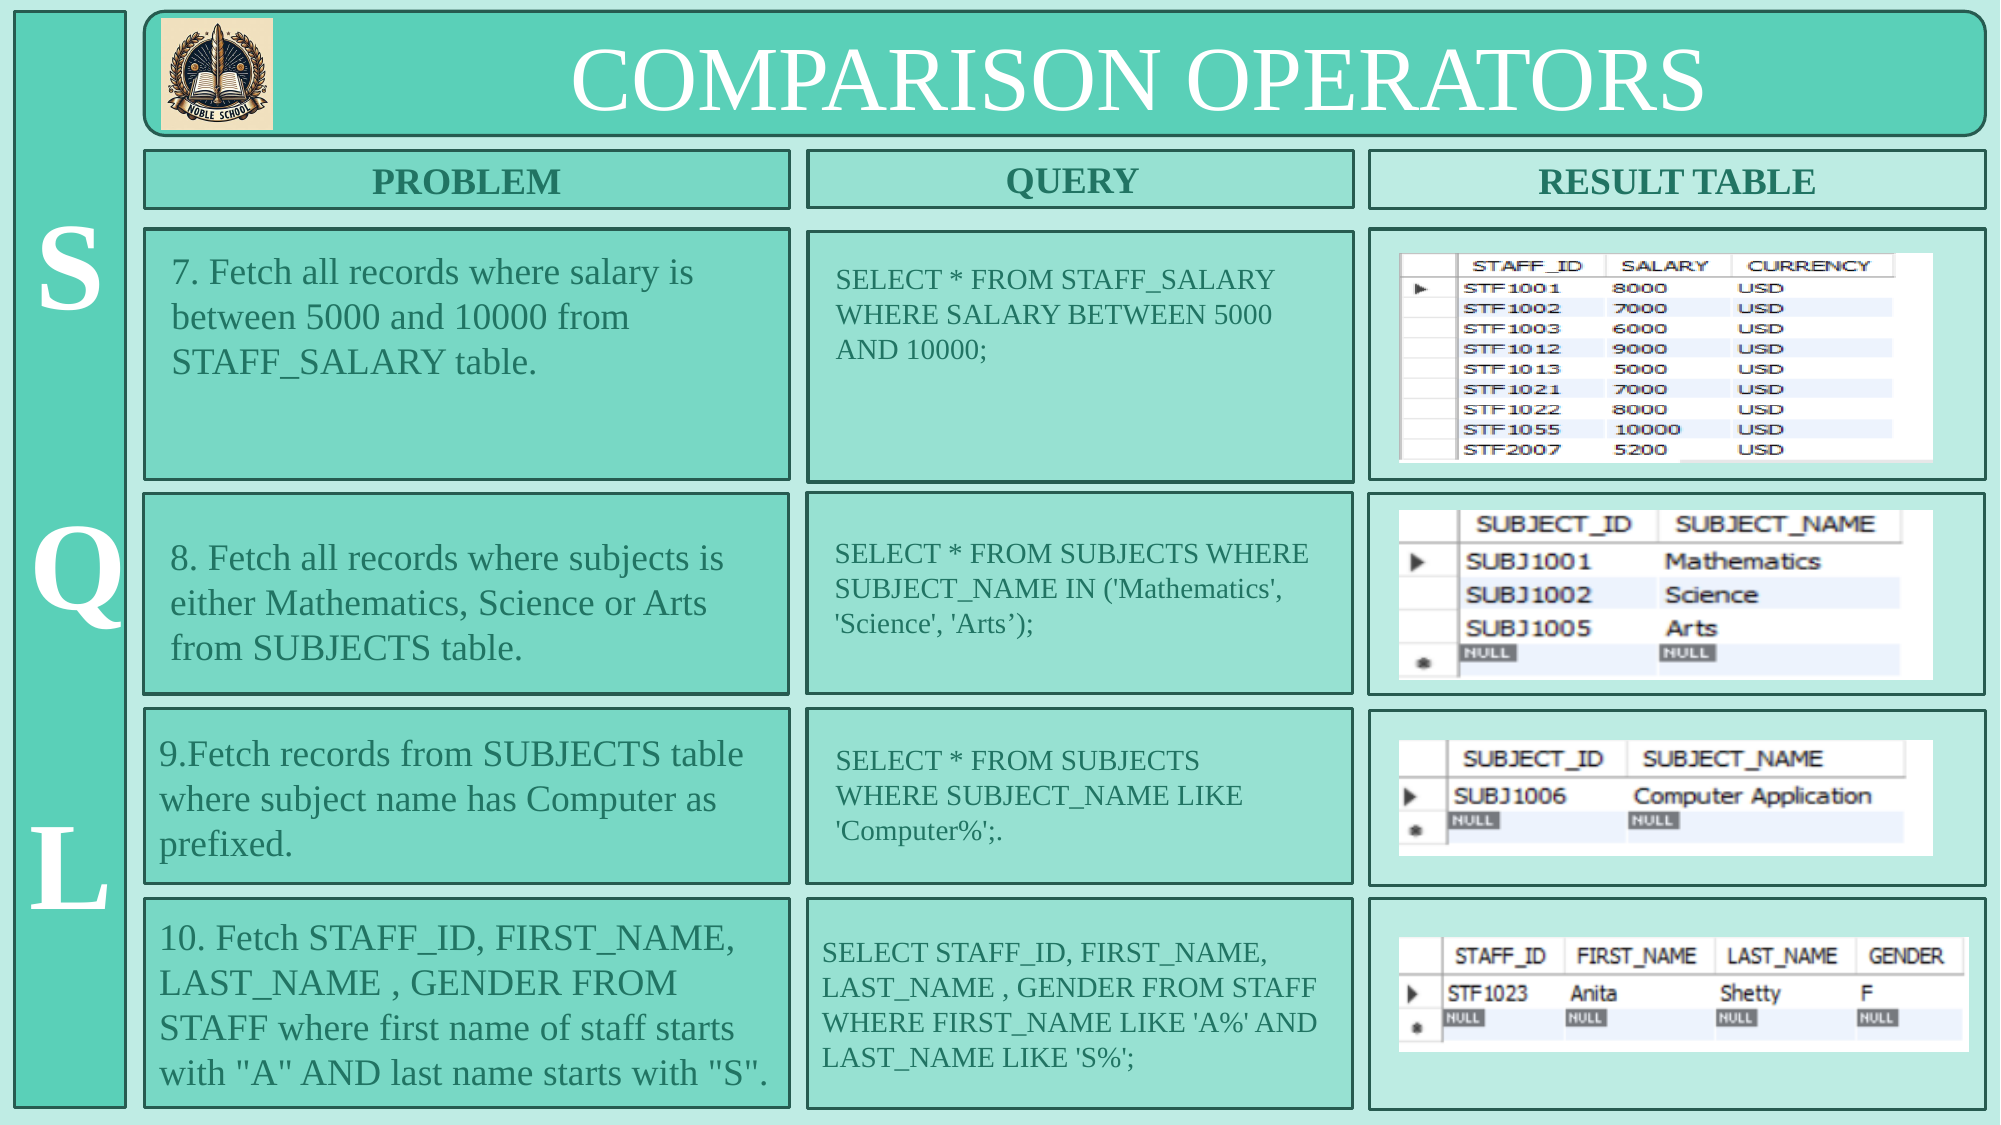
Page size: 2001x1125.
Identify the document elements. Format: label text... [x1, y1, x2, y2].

text_box SELECT * FROM SUBJECTS WHERE SUBJECT_NAME LIKE 'Computer%';. [820, 734, 1312, 854]
text_box [1367, 492, 1986, 696]
text_box [806, 230, 1355, 484]
text_box SELECT STAFF_ID, FIRST_NAME, LAST_NAME , GENDER FROM STAFF WHERE FIRST_NAME LIKE 'A%' AND LAST_NAME LIKE 'S%'; [806, 897, 1354, 1110]
picture [161, 17, 273, 130]
text_box PROBLEM [143, 149, 791, 210]
text_box 10. Fetch STAFF_ID, FIRST_NAME, LAST_NAME , GENDER FROM STAFF where first name of staff starts with "A" AND last name starts with "S". [143, 897, 791, 1109]
text_box SELECT * FROM STAFF_SALARY WHERE SALARY BETWEEN 5000 AND 10000; [820, 253, 1353, 373]
text_box RESULT TABLE [1368, 149, 1987, 210]
text_box QUERY [806, 149, 1355, 209]
text_box [1368, 709, 1987, 887]
text_box [1368, 227, 1987, 481]
text_box 7. Fetch all records where salary is between 5000 and 10000 from STAFF_SALARY table. [156, 239, 778, 390]
text_box [1368, 897, 1987, 1111]
text_box [142, 492, 790, 696]
picture [1398, 739, 1933, 856]
picture [1398, 510, 1933, 680]
picture [1398, 253, 1933, 463]
text_box [143, 227, 791, 481]
text_box [805, 491, 1354, 695]
text_box COMPARISON OPERATORS [142, 9, 1987, 138]
text_box 9.Fetch records from SUBJECTS table where subject name has Computer as prefixed. [143, 707, 791, 885]
text_box S Q L [13, 10, 127, 1109]
text_box SELECT * FROM SUBJECTS WHERE SUBJECT_NAME IN ('Mathematics', 'Science', 'Arts’); [819, 527, 1346, 647]
picture [1398, 937, 1969, 1053]
text_box [805, 707, 1354, 885]
text_box 8. Fetch all records where subjects is either Mathematics, Science or Arts from SUBJECTS table. [155, 525, 796, 675]
